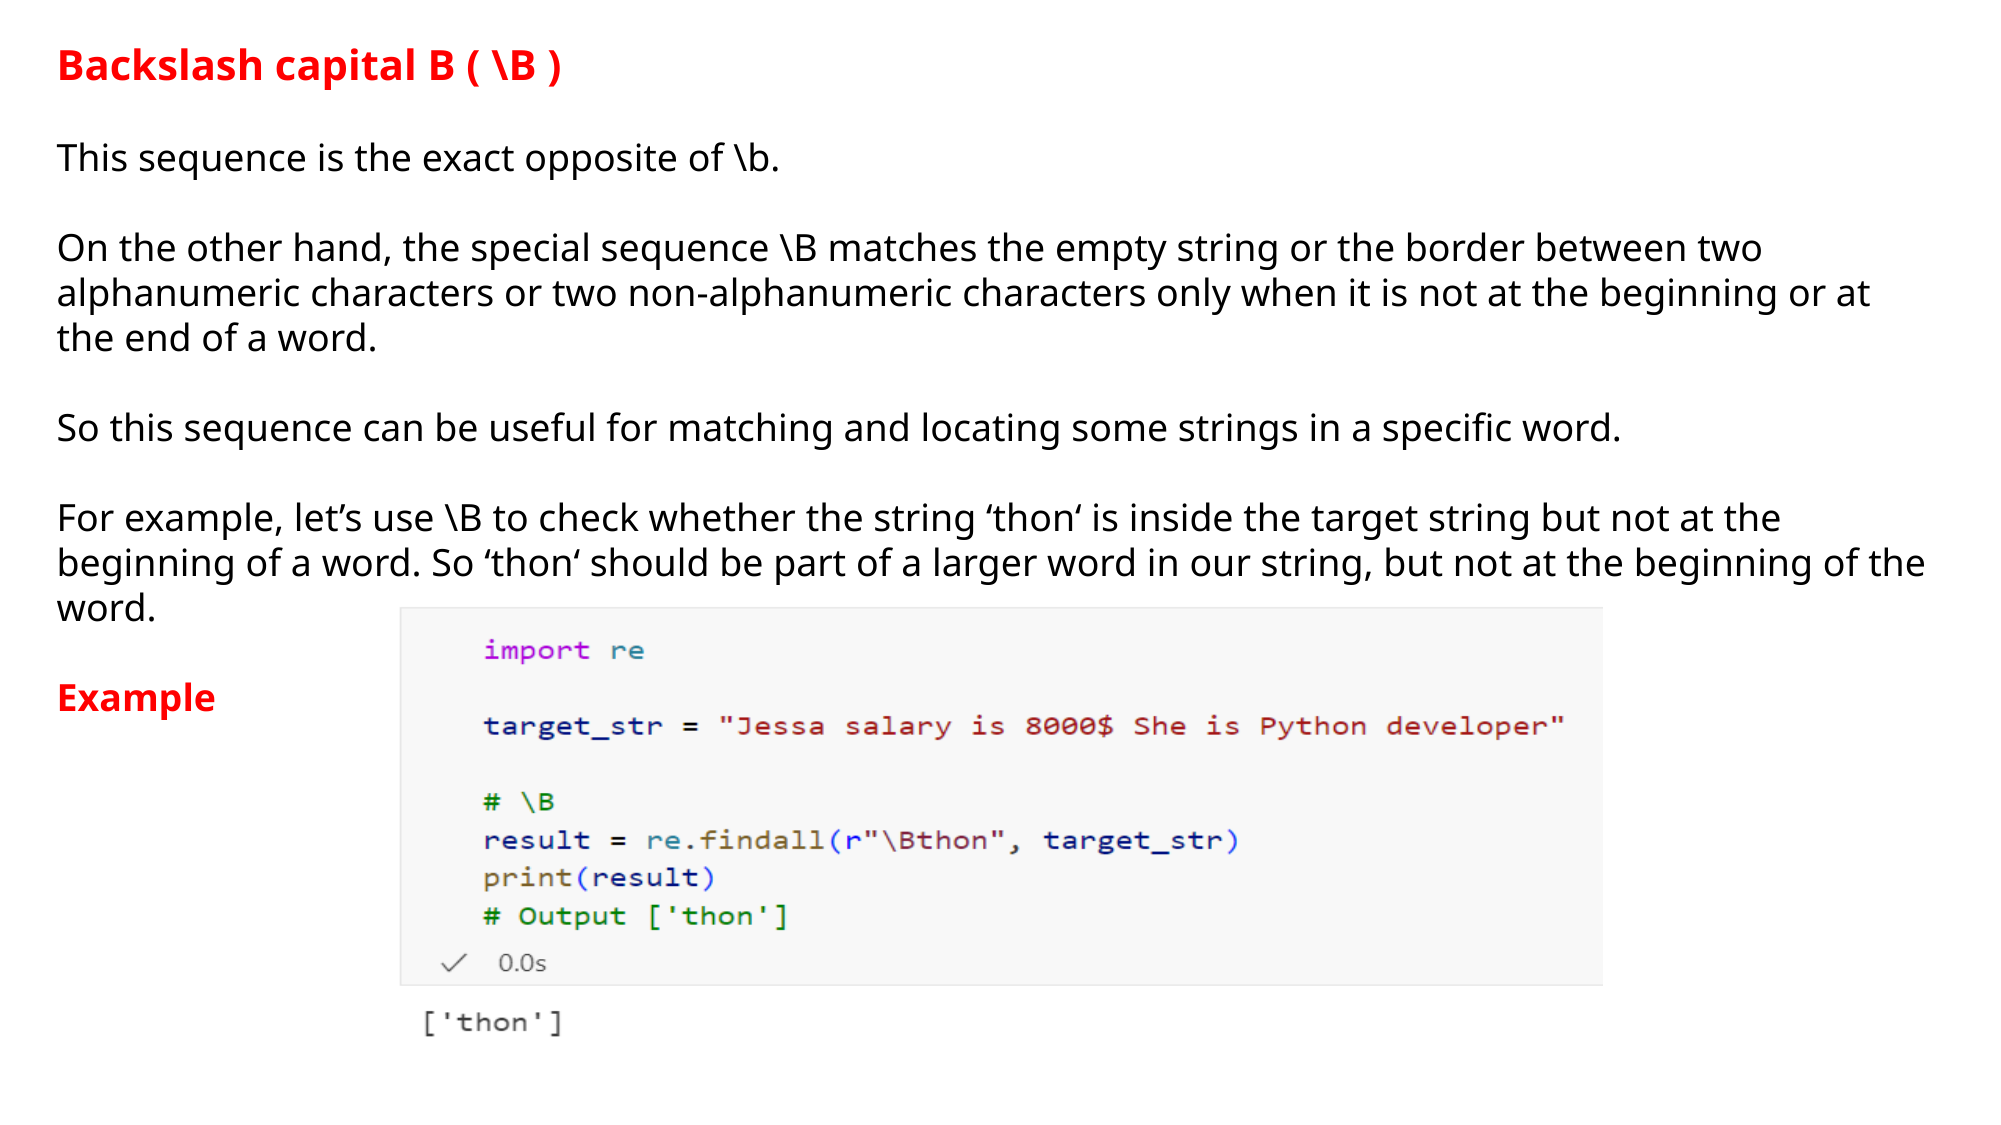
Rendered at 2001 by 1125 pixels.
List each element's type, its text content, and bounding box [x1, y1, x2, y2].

text_box Backslash capital B ( \B ) This sequence is the exact opposite of \b. On the other hand, the special sequence \B matches the empty string or the border between two alphanumeric characters or two non-alphanumeric characters only when it is not at the beginning or at the end of a word. So this sequence can be useful for matching and locating some strings in a specific word. For example, let’s use \B to check whether the string ‘thon‘ is inside the target string but not at the beginning of a word. So ‘thon‘ should be part of a larger word in our string, but not at the beginning of the word. Example [41, 31, 1950, 727]
picture [397, 590, 1603, 1080]
